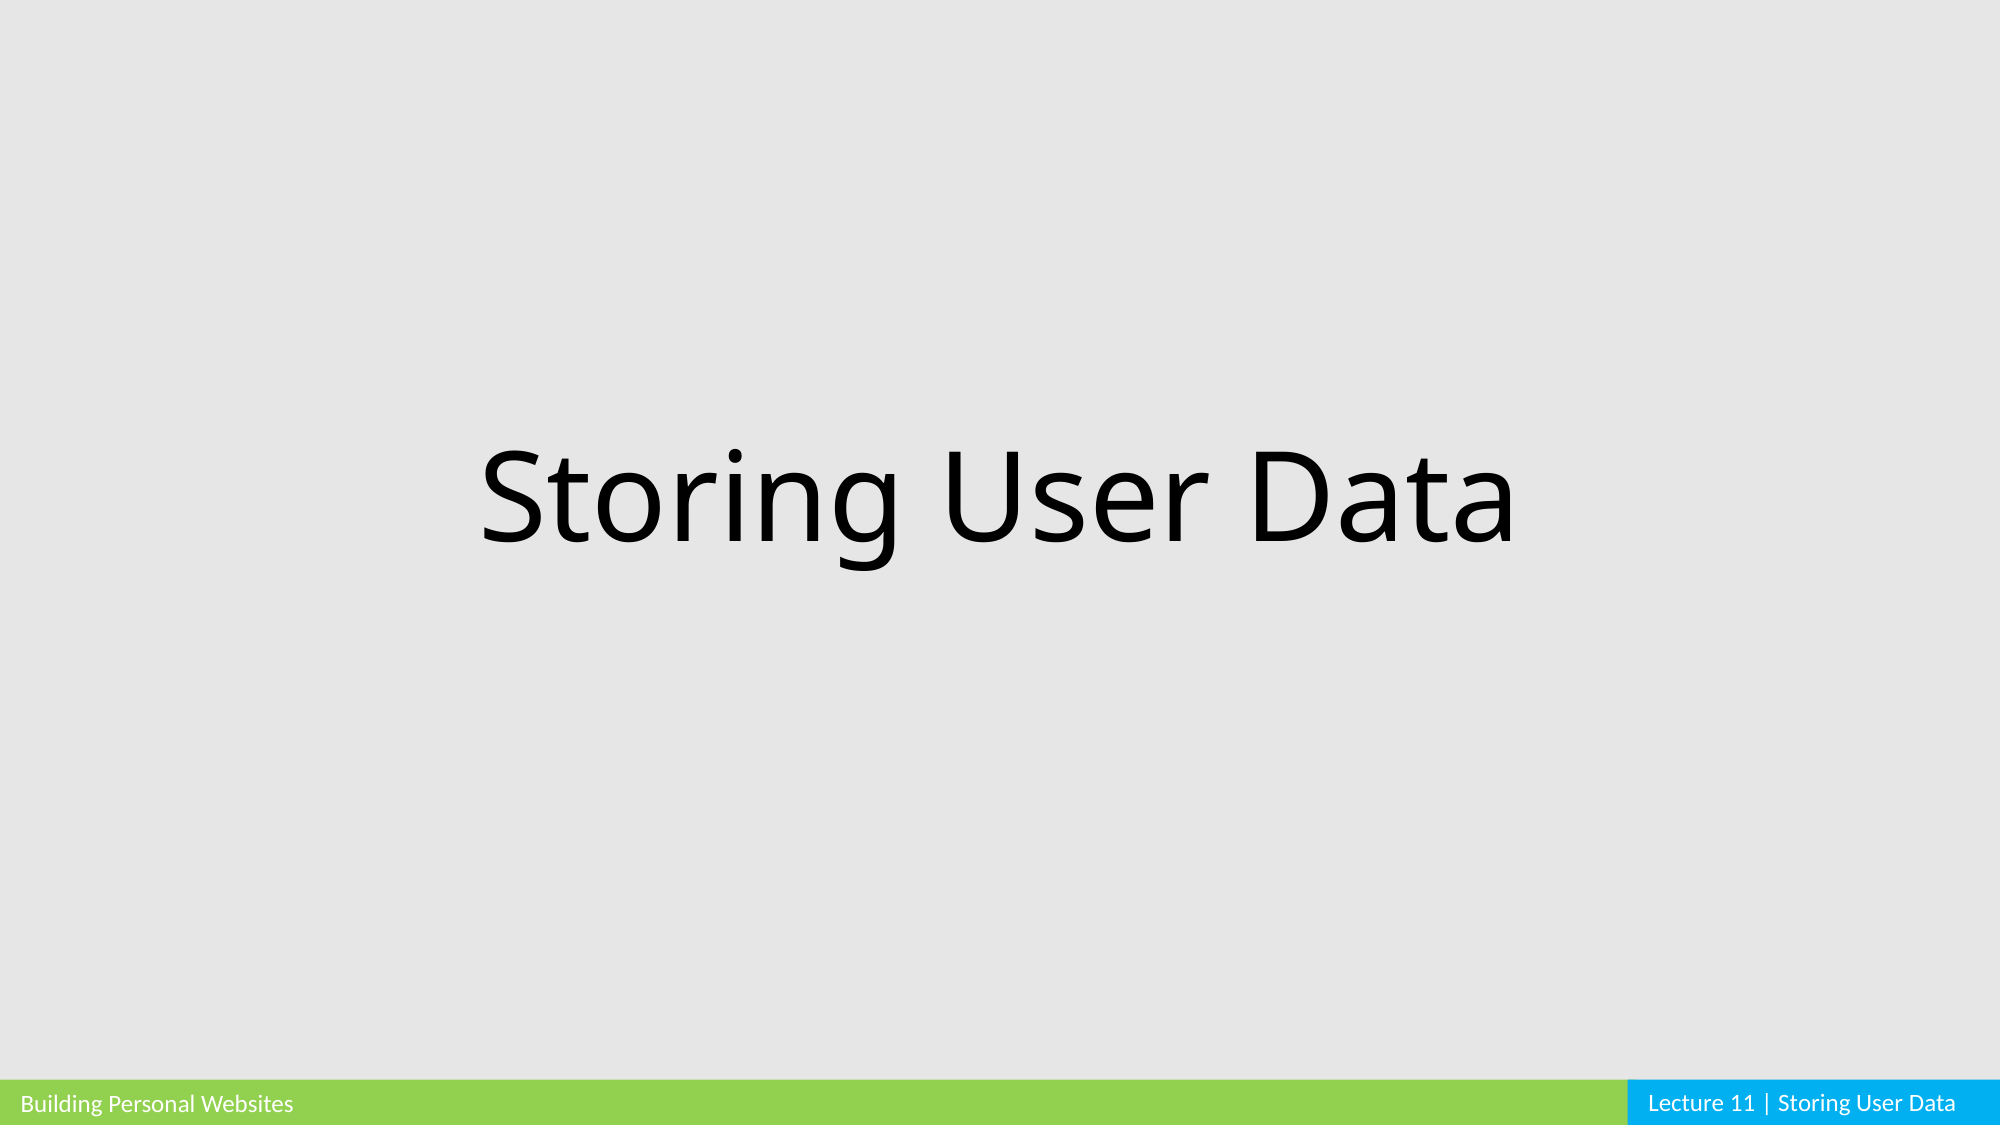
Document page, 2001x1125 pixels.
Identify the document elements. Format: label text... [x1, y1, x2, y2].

text_box [1627, 1079, 2000, 1125]
text_box [446, 1079, 1627, 1125]
text_box [0, 1079, 5, 1125]
text_box Lecture 11 | Storing User Data [1633, 1079, 2000, 1124]
title Storing User Data [249, 184, 1750, 576]
text_box Building Personal Websites [5, 1079, 446, 1125]
